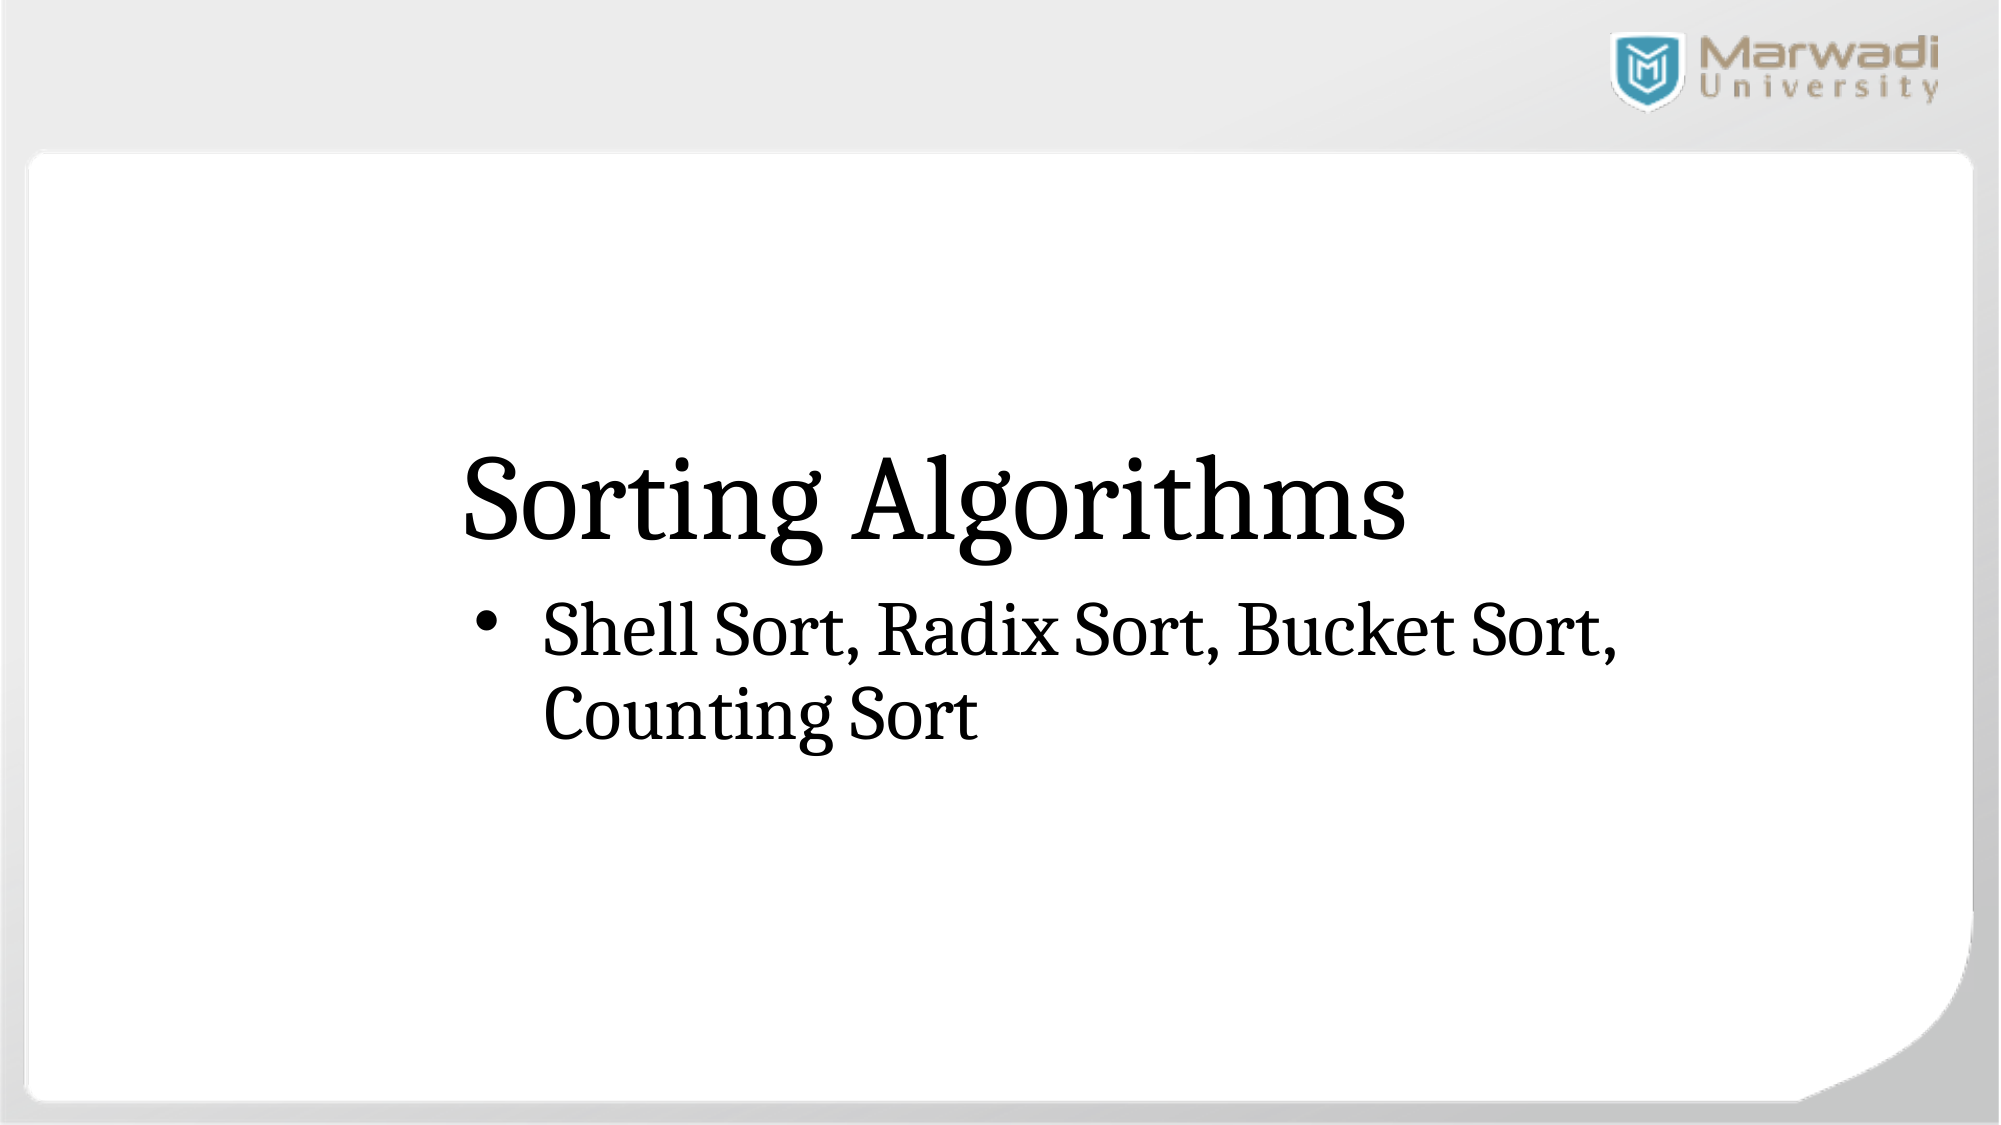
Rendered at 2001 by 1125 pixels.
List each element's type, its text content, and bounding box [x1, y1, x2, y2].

title Sorting Algorithms [450, 118, 1669, 581]
list Shell Sort, Radix Sort, Bucket Sort, Counting Sort [450, 588, 1669, 832]
picture [0, 0, 1999, 1125]
